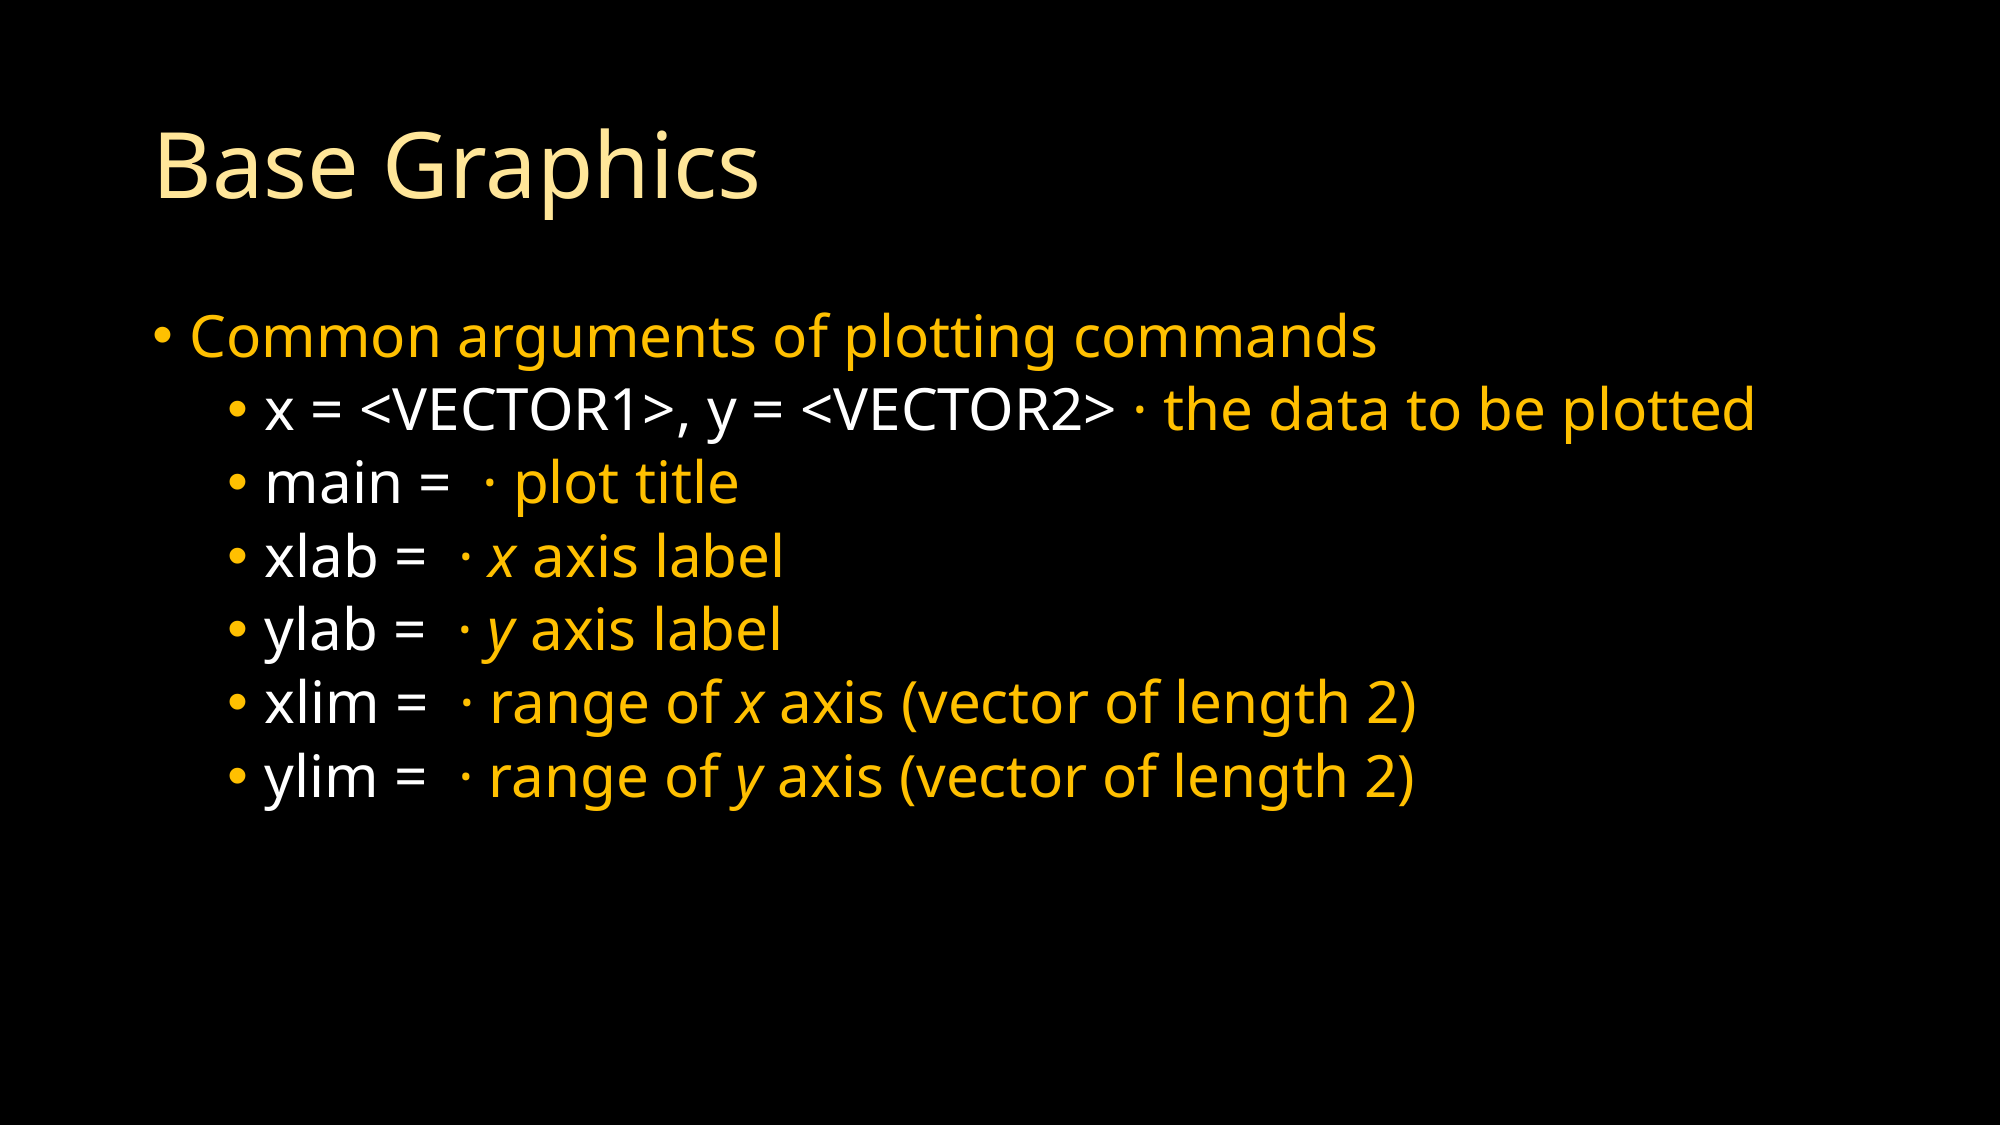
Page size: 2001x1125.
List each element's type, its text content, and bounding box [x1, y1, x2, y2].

title Base Graphics [137, 59, 1863, 278]
list Common arguments of plotting commands ​x = <VECTOR1>, y = <VECTOR2> · the data to be plotted ​main = · plot title ​xlab = · x axis label ​ylab = · y axis label ​xlim = · range of x axis (vector of length 2) ​ylim = · range of y axis (vector of length 2) [137, 299, 1863, 1014]
